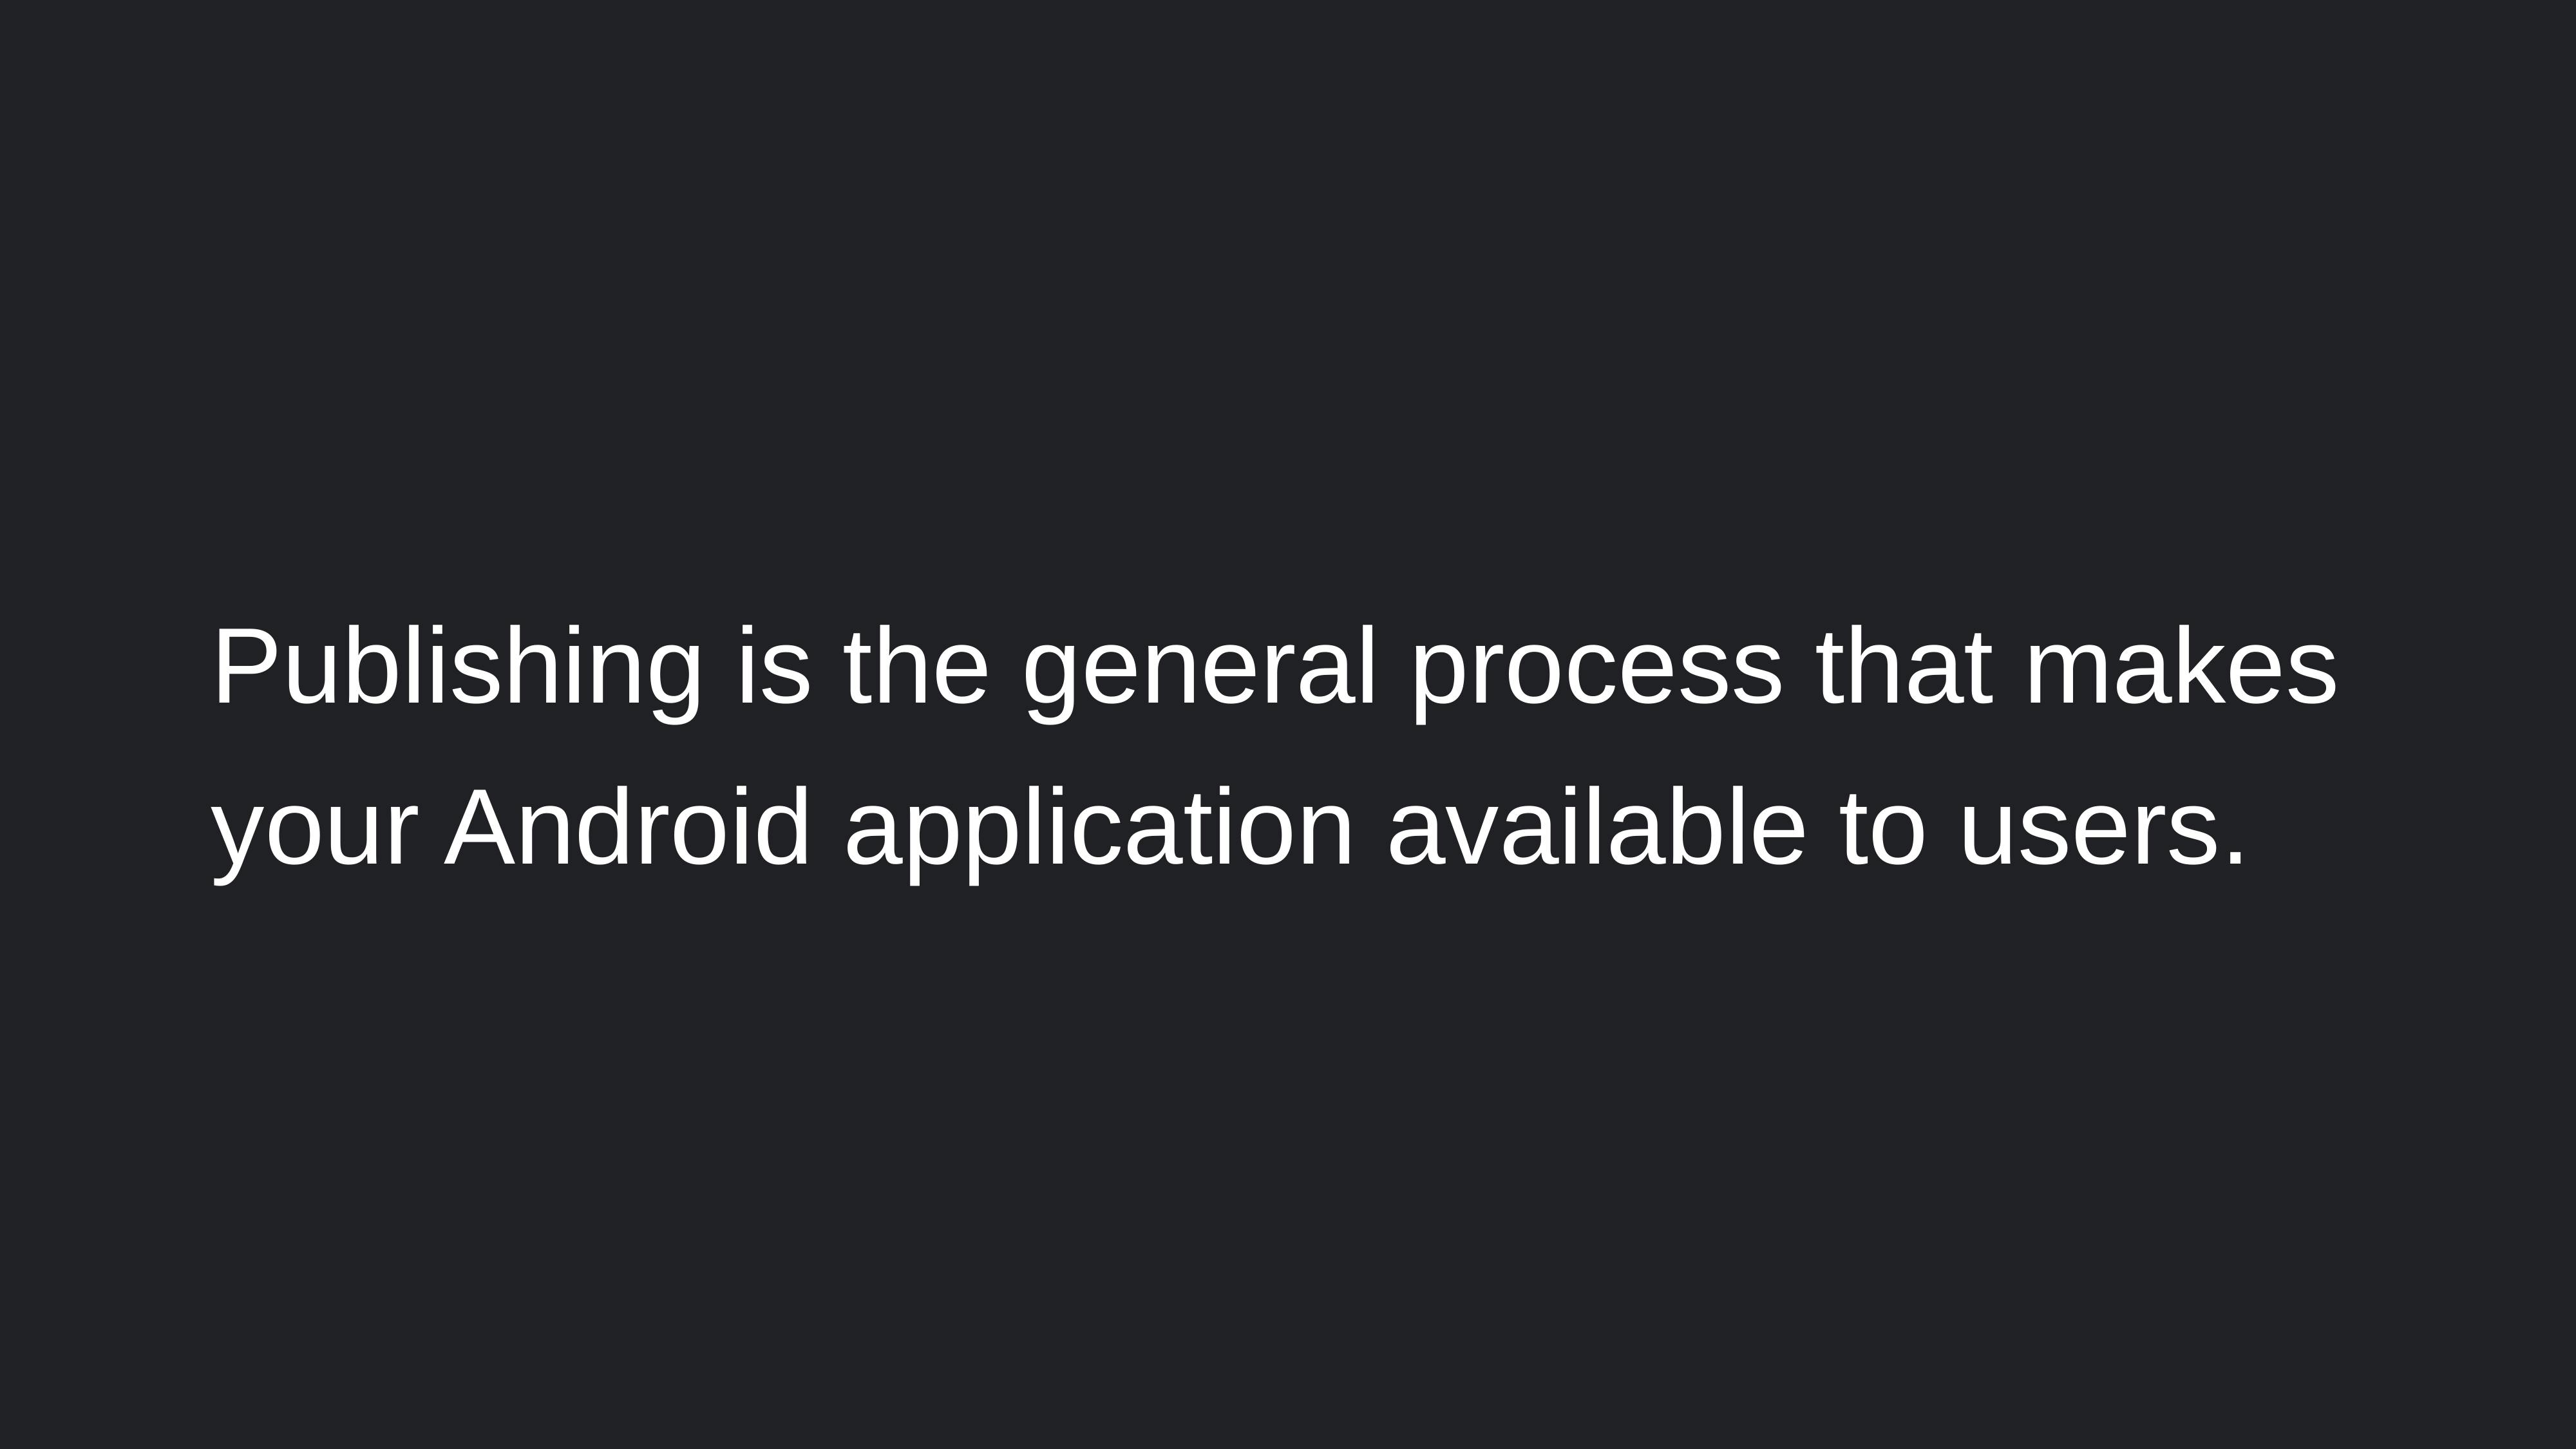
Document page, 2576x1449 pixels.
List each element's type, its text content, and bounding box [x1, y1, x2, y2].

text_box Publishing is the general process that makes your Android application available to users. [211, 213, 2365, 1236]
